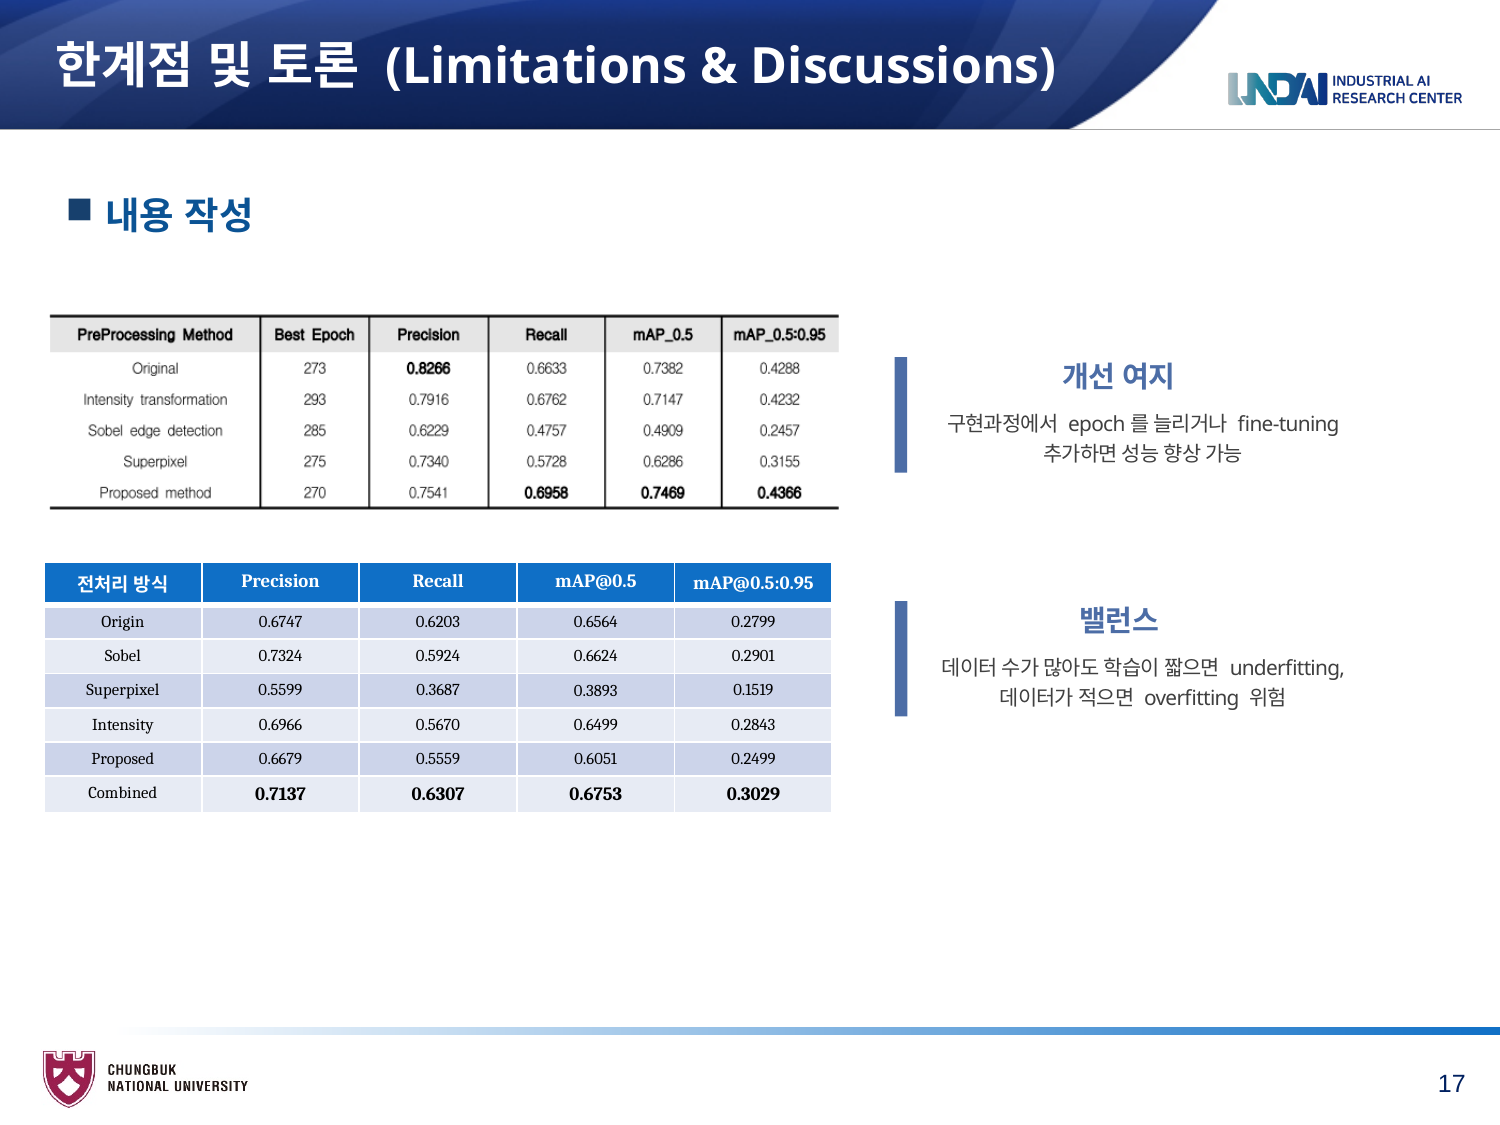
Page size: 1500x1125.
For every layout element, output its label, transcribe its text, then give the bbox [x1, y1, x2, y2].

table_header Recall [360, 563, 516, 602]
table_cell 0.6679 [203, 743, 358, 775]
table_cell 0.5924 [360, 640, 516, 673]
table_header mAP@0.5:0.95 [675, 563, 831, 602]
table_cell 0.2901 [675, 640, 831, 673]
picture [41, 1049, 249, 1109]
table_cell 0.6499 [518, 709, 674, 741]
table_cell 0.2799 [675, 608, 831, 638]
table_cell 0.2499 [675, 743, 831, 775]
table_header Precision [203, 563, 358, 602]
table_cell 0.6747 [203, 608, 358, 638]
picture [48, 307, 842, 516]
table_cell Intensity [45, 709, 201, 741]
table_cell 0.6203 [360, 608, 516, 638]
table_cell 0.7324 [203, 640, 358, 673]
table_cell Superpixel [45, 674, 201, 707]
table_cell 0.7137 [203, 777, 358, 812]
title 한계점 및 토론 (Limitations & Discussions) [55, 10, 1375, 116]
text_box 내용 작성 [65, 178, 732, 237]
table_cell 0.6564 [518, 608, 674, 638]
table_cell 0.5559 [360, 743, 516, 775]
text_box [894, 594, 1376, 717]
table_cell 0.3893 [518, 674, 674, 707]
table_header 전처리 방식 [45, 563, 201, 602]
table_cell Origin [45, 608, 201, 638]
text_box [894, 350, 1375, 473]
table_cell 0.6753 [518, 777, 674, 812]
table_cell 0.6051 [518, 743, 674, 775]
table_cell 0.2843 [675, 709, 831, 741]
picture [0, 0, 1500, 129]
table_cell Proposed [45, 743, 201, 775]
table_header mAP@0.5 [518, 563, 674, 602]
table_cell 0.3687 [360, 674, 516, 707]
table_cell 0.6966 [203, 709, 358, 741]
table_cell 0.5670 [360, 709, 516, 741]
table_cell 0.3029 [675, 777, 831, 812]
table_cell 0.1519 [675, 674, 831, 707]
table_cell Combined [45, 777, 201, 812]
table_cell 0.5599 [203, 674, 358, 707]
table_cell 0.6624 [518, 640, 674, 673]
table_cell 0.6307 [360, 777, 516, 812]
table_cell Sobel [45, 640, 201, 673]
